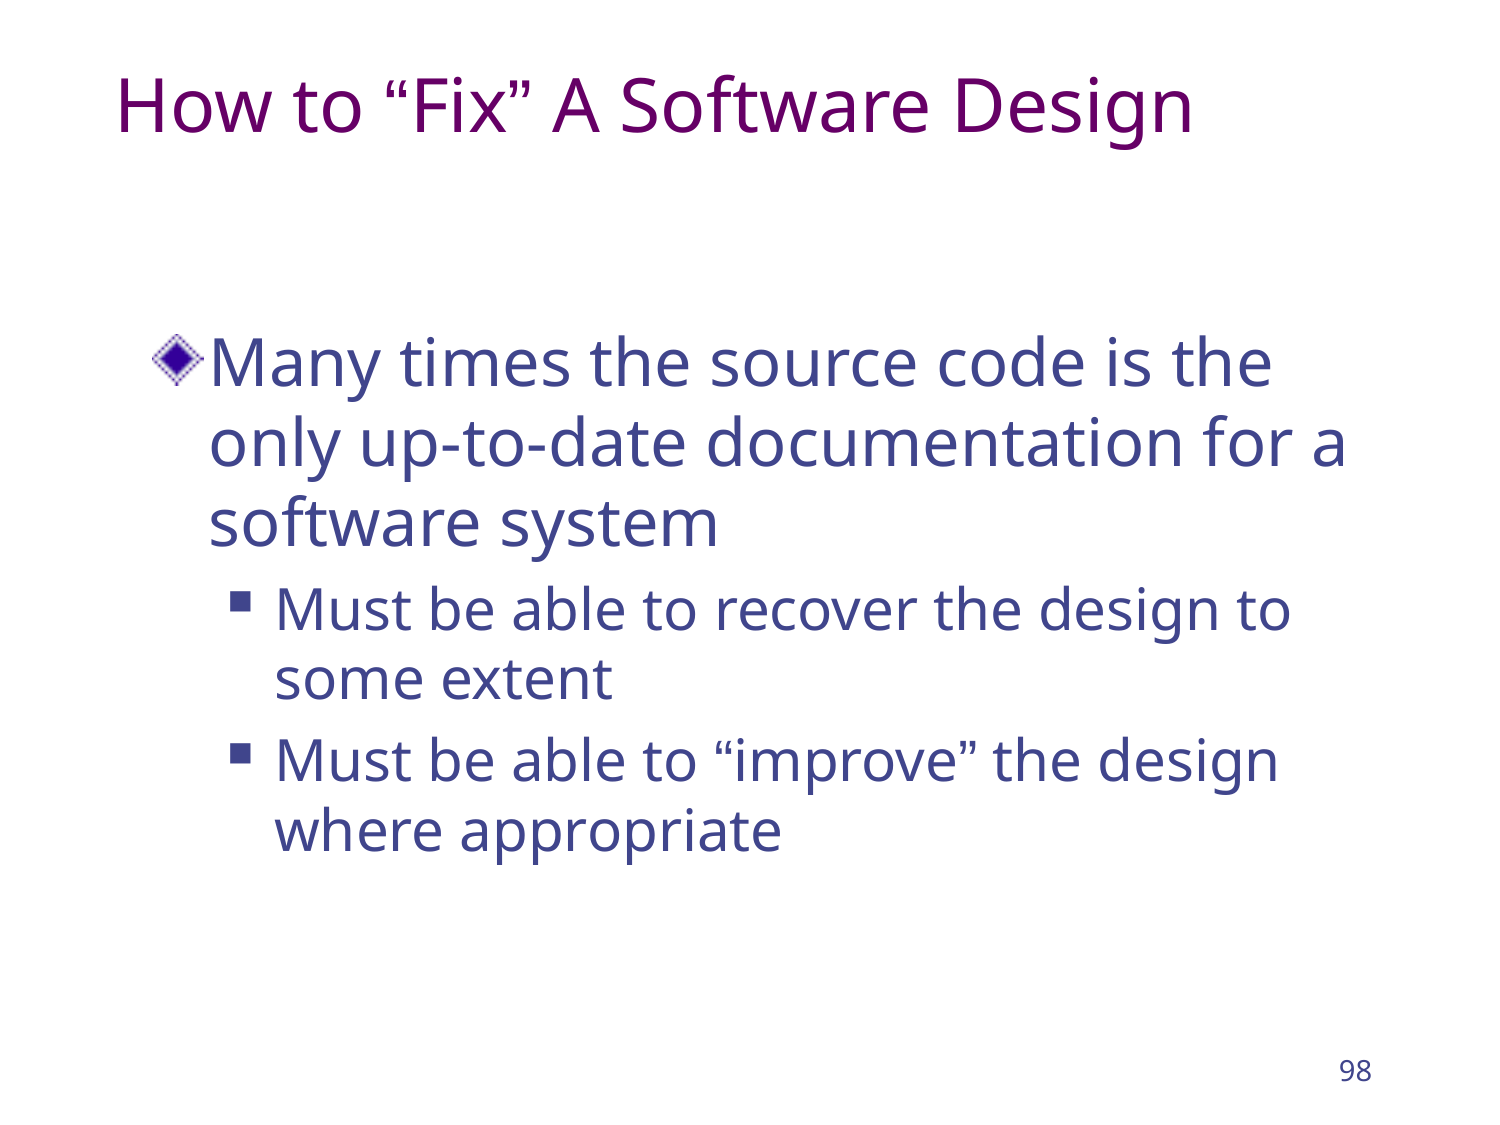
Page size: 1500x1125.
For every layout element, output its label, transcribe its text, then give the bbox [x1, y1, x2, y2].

picture [152, 334, 204, 386]
list Many times the source code is the only up-to-date documentation for a software system Must be able to recover the design to some extent Must be able to “improve” the design where appropriate [137, 312, 1413, 988]
slide_number 98 [1074, 1025, 1388, 1100]
title How to “Fix” A Software Design [99, 50, 1375, 238]
